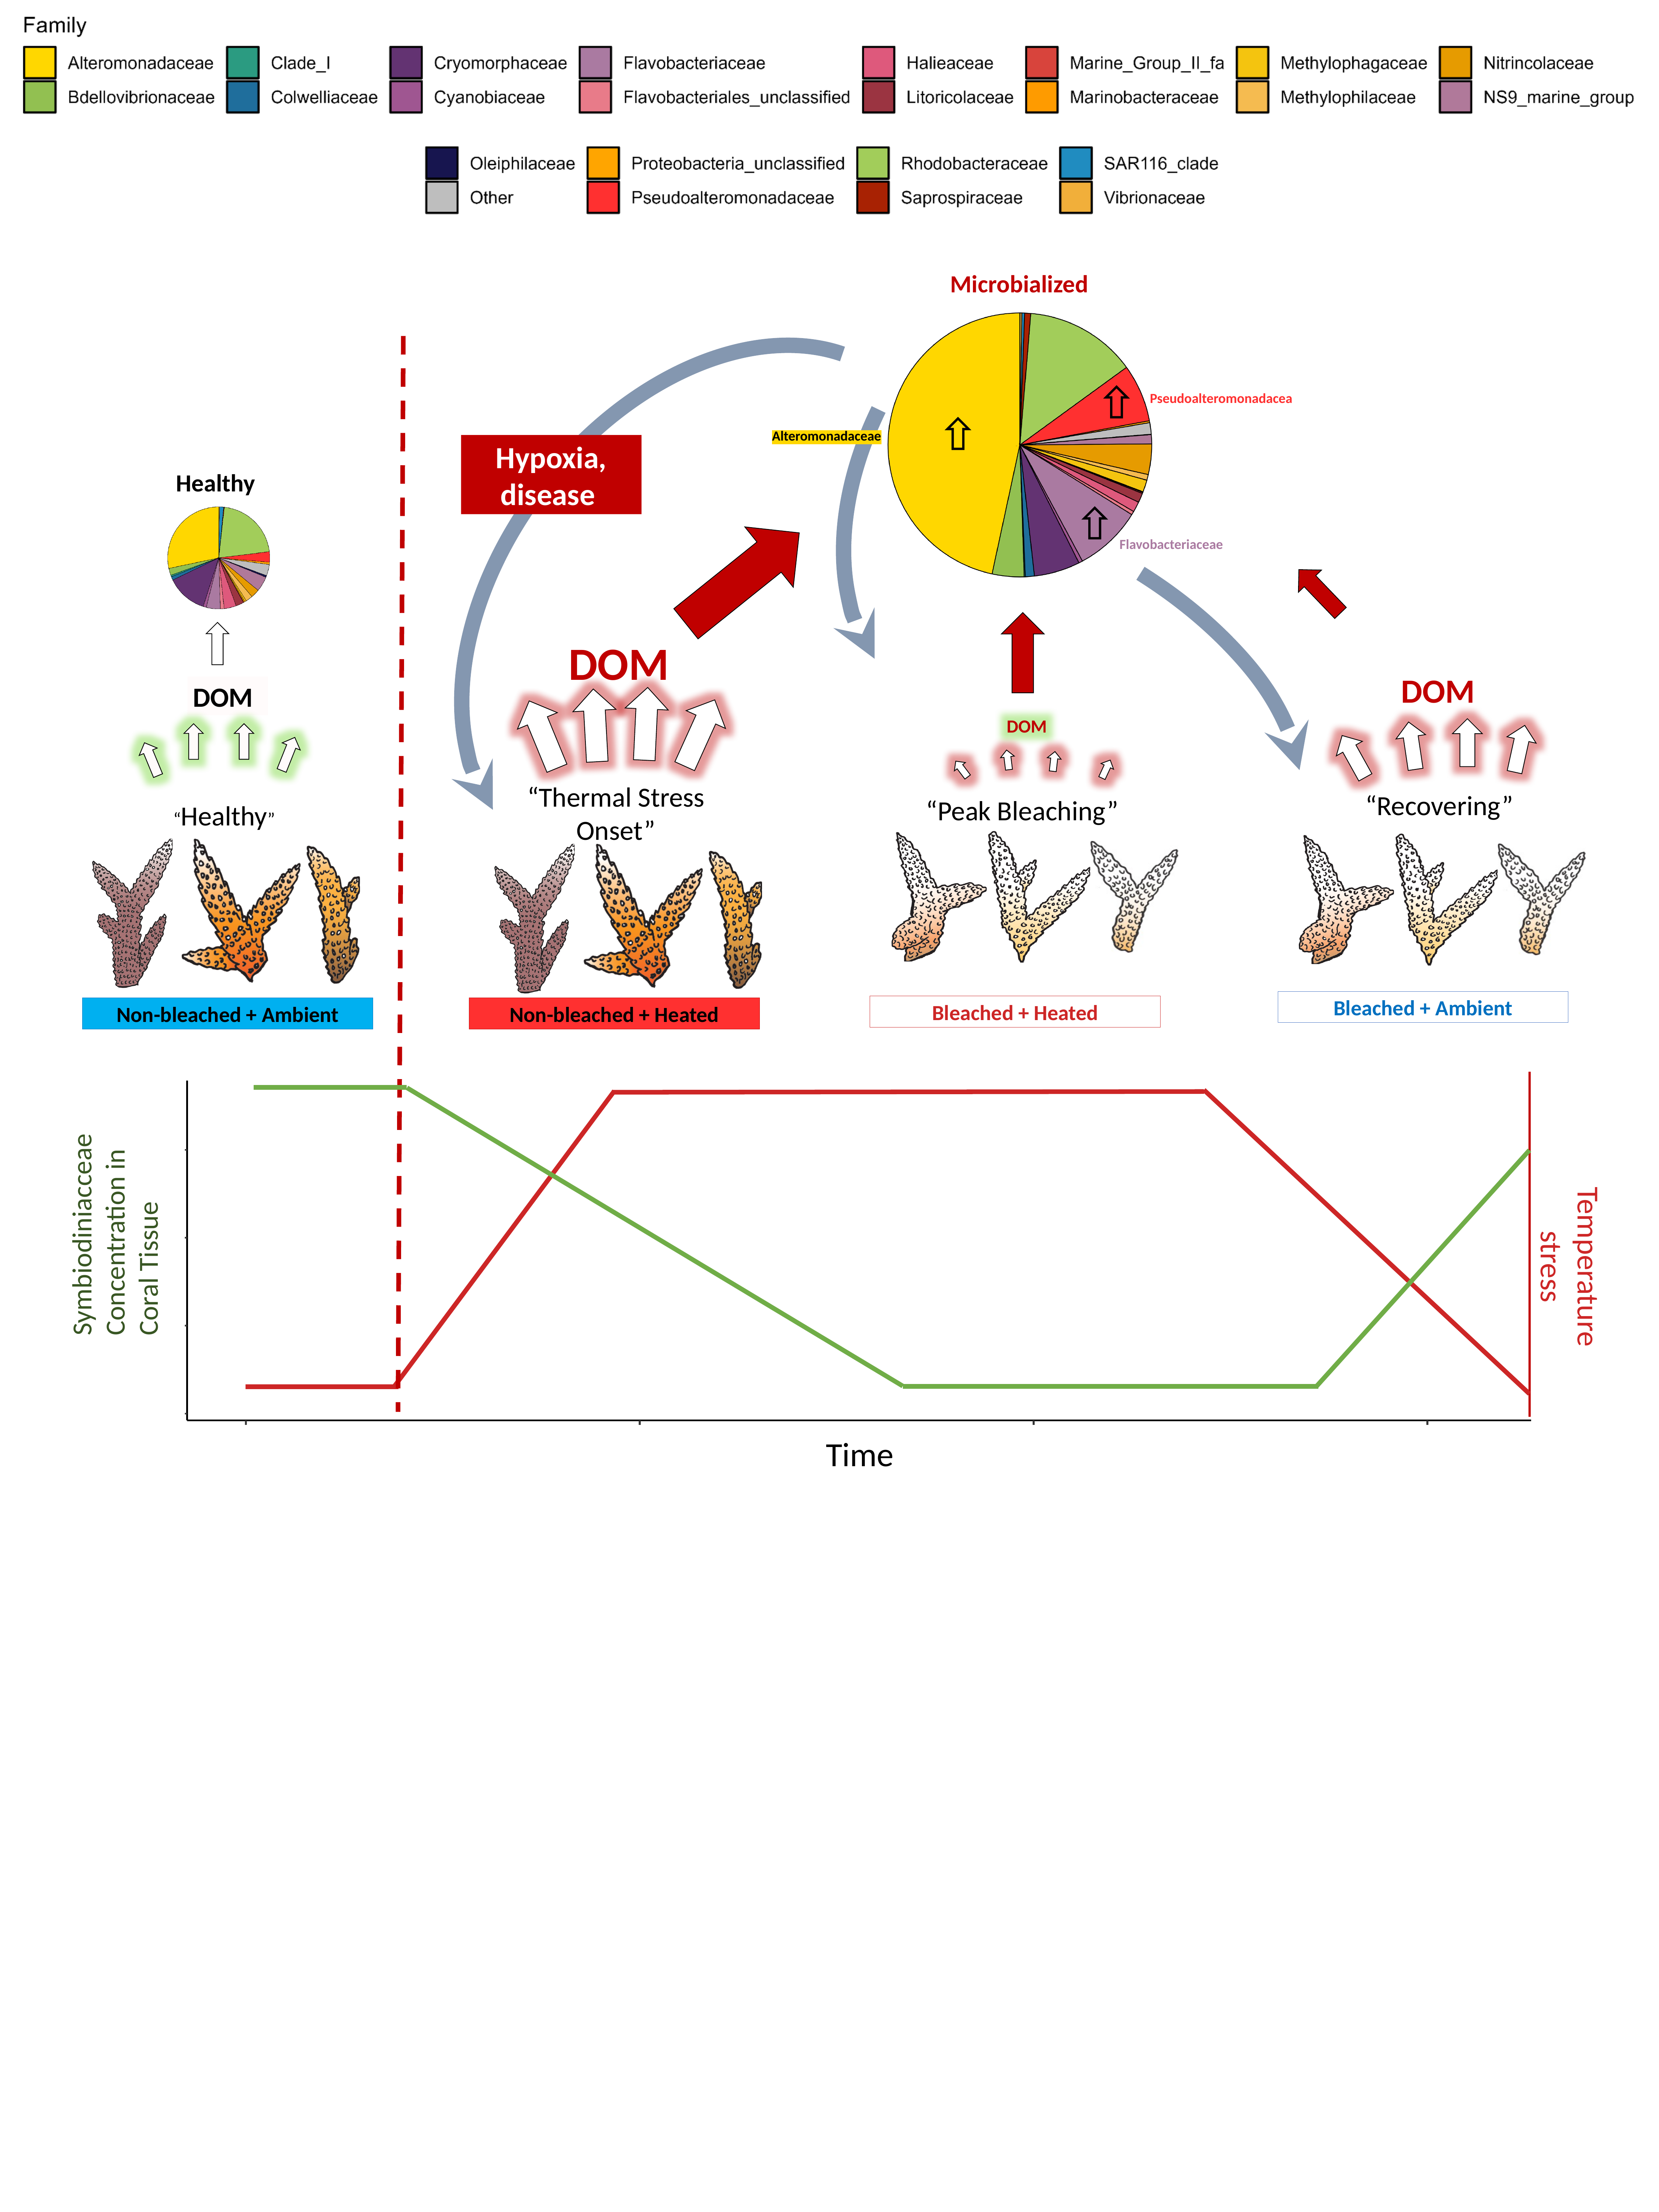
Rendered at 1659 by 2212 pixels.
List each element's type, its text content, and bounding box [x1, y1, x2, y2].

text_box DOM [187, 677, 268, 715]
text_box [233, 723, 255, 760]
text_box Hypoxia, disease [461, 435, 642, 514]
text_box “Peak Bleaching” [901, 790, 1143, 829]
text_box Microbialized [895, 265, 1143, 280]
text_box [843, 471, 926, 659]
text_box [954, 761, 971, 780]
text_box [403, 1091, 407, 1386]
text_box “Thermal Stress Onset” [495, 776, 737, 844]
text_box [407, 1088, 903, 1386]
text_box Bleached + Ambient [1278, 991, 1568, 1023]
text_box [398, 336, 403, 1087]
text_box Bleached + Heated [870, 996, 1161, 1027]
picture [855, 280, 1185, 610]
text_box Bleached + Ambient [1347, 785, 1378, 792]
text_box DOM [1001, 711, 1068, 739]
text_box “Healthy” [152, 795, 296, 834]
text_box [674, 699, 726, 771]
text_box Flavobacteriaceae [1185, 532, 1299, 555]
text_box [999, 749, 1015, 771]
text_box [1315, 1150, 1530, 1388]
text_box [1204, 1387, 1530, 1394]
text_box Non-bleached + Ambient [82, 998, 373, 1029]
text_box Pseudoalteromonadacea [1185, 386, 1329, 409]
text_box “Recovering” [1318, 785, 1560, 824]
text_box [572, 688, 613, 763]
text_box [624, 687, 669, 761]
text_box Non-bleached + Heated [469, 998, 760, 1029]
text_box [1046, 751, 1062, 772]
text_box Symbiodiniacceae Concentration in Coral Tissue [61, 1120, 167, 1341]
text_box Time [782, 1434, 938, 1476]
text_box DOM [529, 631, 709, 692]
text_box [1395, 721, 1427, 771]
text_box [138, 742, 163, 778]
text_box [1506, 725, 1537, 774]
text_box Healthy [72, 464, 359, 500]
text_box Alteromonadaceae [702, 424, 855, 446]
text_box [1298, 569, 1347, 619]
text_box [1204, 1090, 1530, 1386]
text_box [398, 1088, 403, 1412]
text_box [477, 844, 762, 996]
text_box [75, 839, 360, 991]
text_box DOM [1396, 666, 1512, 712]
text_box [1098, 759, 1114, 780]
text_box [673, 526, 800, 640]
text_box [1030, 604, 1301, 770]
picture [1, 0, 1639, 236]
text_box [1336, 735, 1373, 782]
text_box [517, 700, 568, 773]
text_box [185, 1071, 1531, 1434]
text_box [461, 345, 843, 810]
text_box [891, 831, 1178, 963]
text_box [394, 1091, 398, 1386]
picture [155, 494, 282, 622]
text_box [1000, 612, 1045, 693]
text_box [183, 723, 204, 760]
text_box [1451, 718, 1484, 767]
text_box [276, 737, 301, 773]
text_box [1299, 834, 1586, 966]
text_box [205, 622, 230, 665]
text_box Temperature stress [1532, 1173, 1611, 1361]
